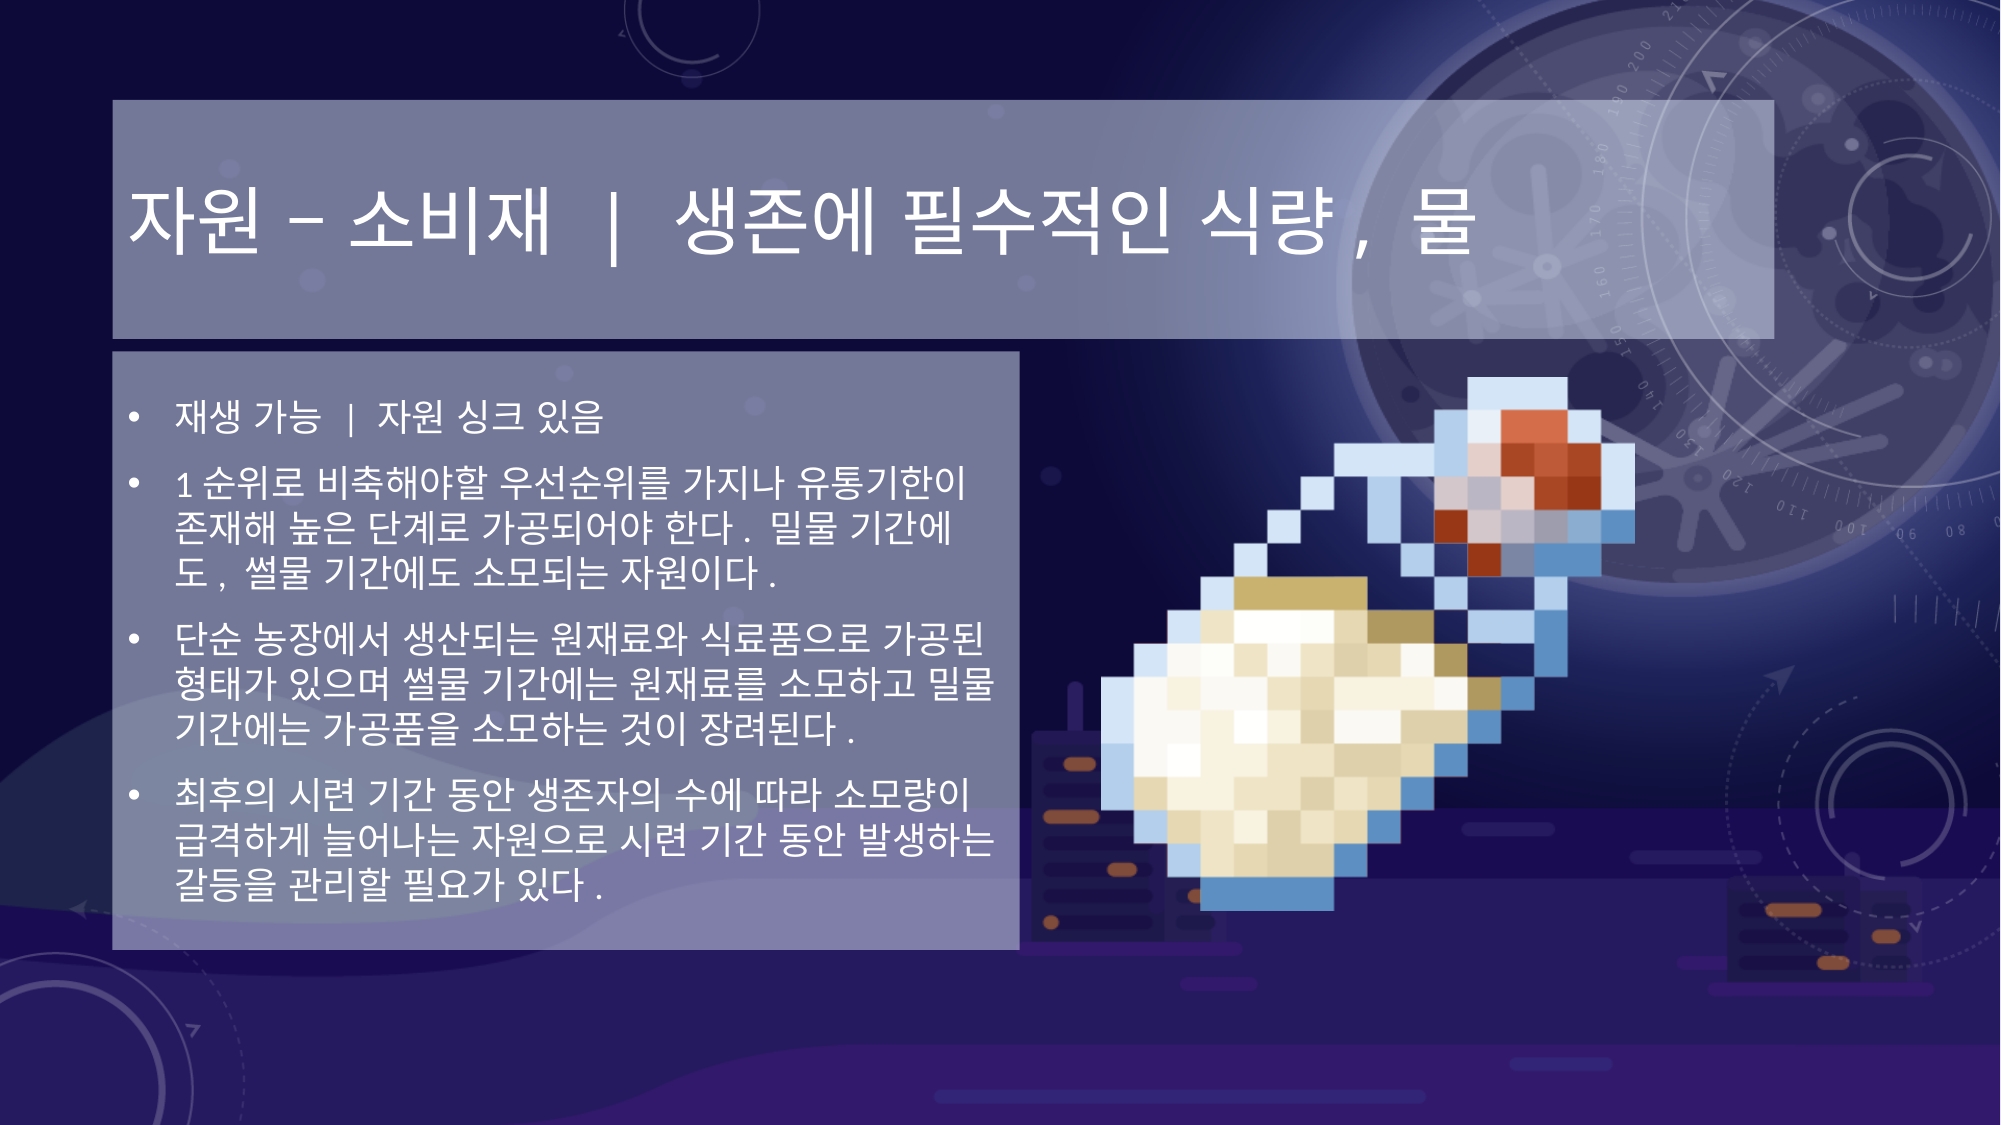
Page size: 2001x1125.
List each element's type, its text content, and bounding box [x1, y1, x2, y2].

text_box 재생 가능 | 자원 싱크 있음 1순위로 비축해야할 우선순위를 가지나 유통기한이 존재해 높은 단계로 가공되어야 한다. 밀물 기간에도, 썰물 기간에도 소모되는 자원이다. 단순 농장에서 생산되는 원재료와 식료품으로 가공된 형태가 있으며 썰물 기간에는 원재료를 소모하고 밀물 기간에는 가공품을 소모하는 것이 장려된다. 최후의 시련 기간 동안 생존자의 수에 따라 소모량이 급격하게 늘어나는 자원으로 시련 기간 동안 발생하는 갈등을 관리할 필요가 있다. [112, 351, 1020, 950]
title 자원 – 소비재 | 생존에 필수적인 식량, 물 [112, 99, 1775, 339]
picture [0, 0, 2001, 1125]
